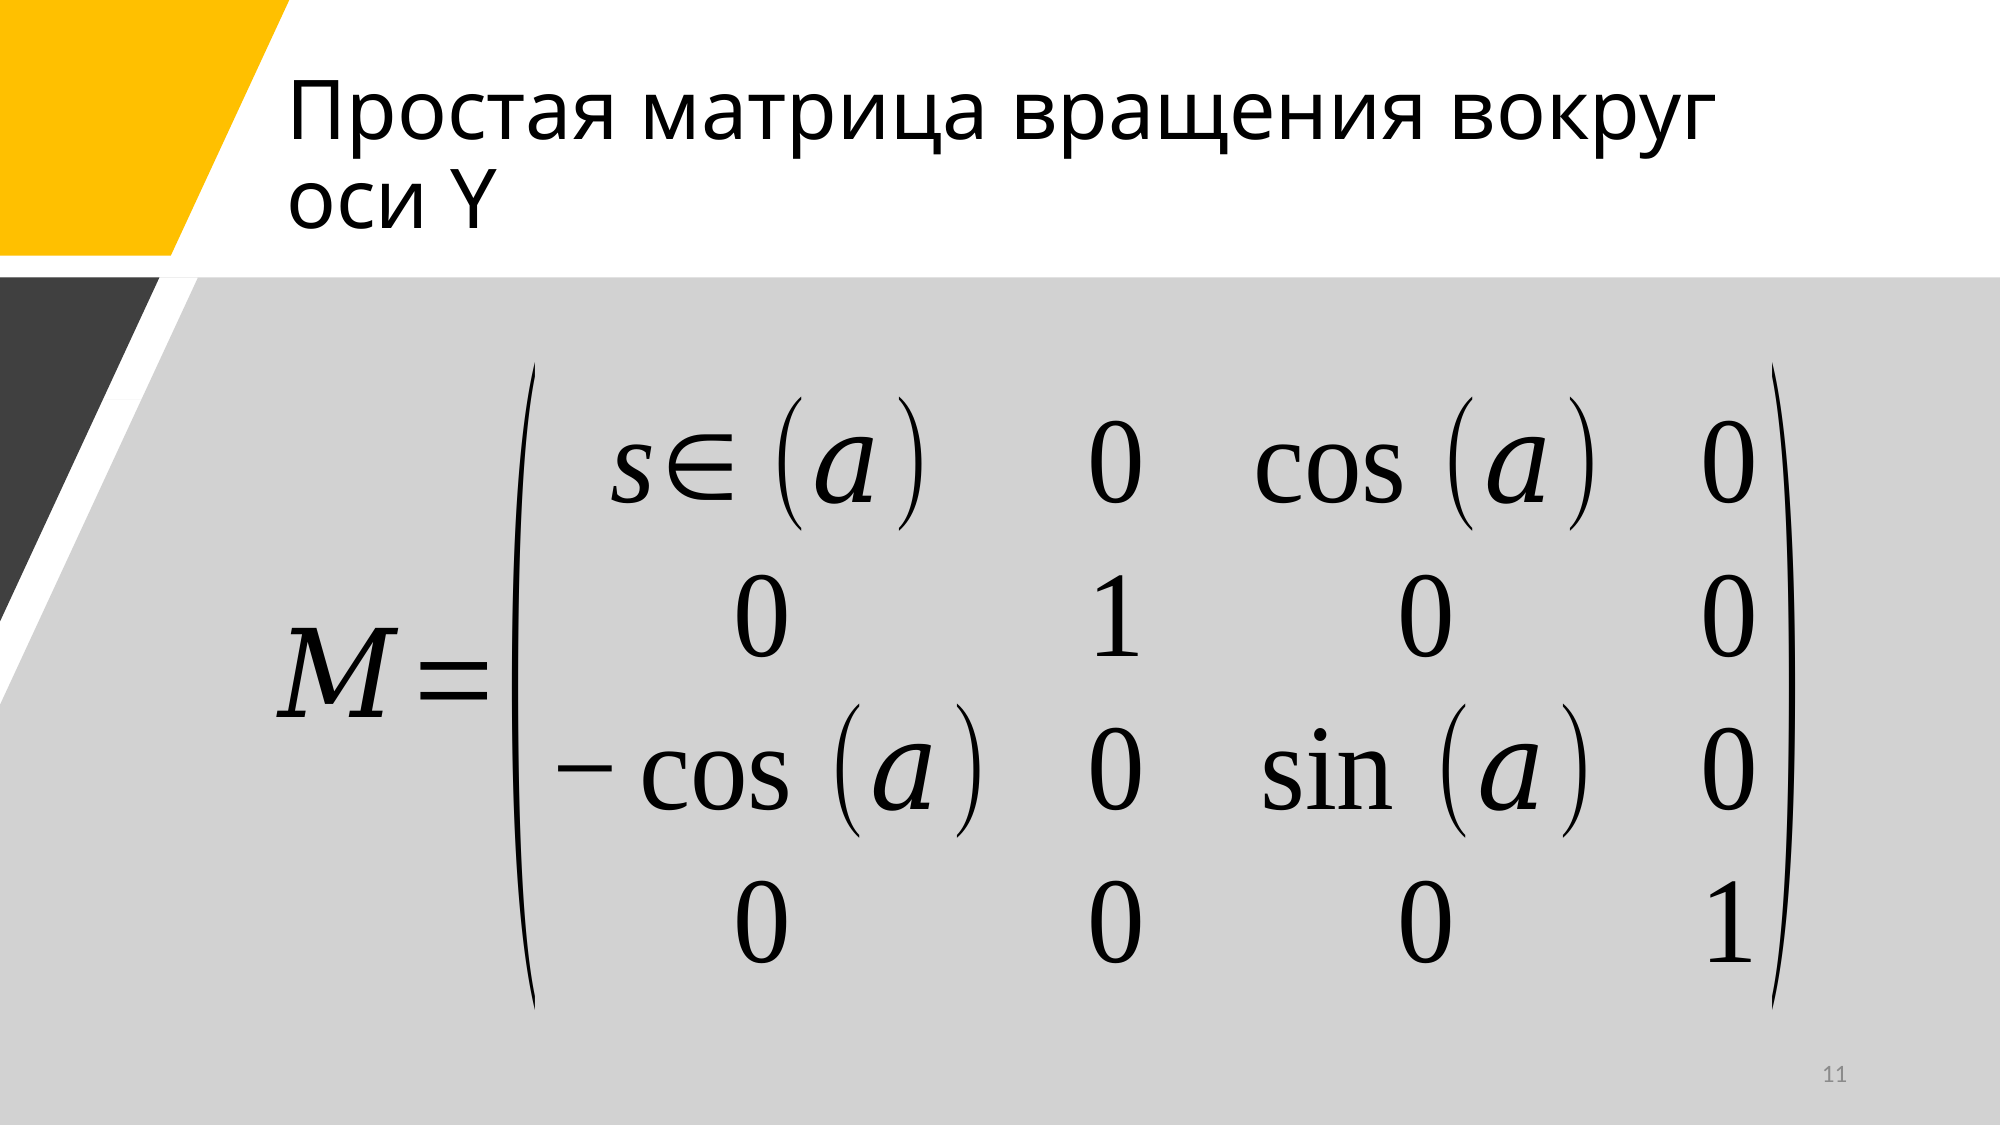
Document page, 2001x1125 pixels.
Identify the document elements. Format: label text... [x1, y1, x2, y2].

text_box [0, 276, 162, 622]
text_box [0, 0, 291, 257]
title Простая матрица вращения вокруг оси Y [271, 60, 1808, 255]
text_box [0, 276, 2000, 1125]
slide_number 11 [1412, 1042, 1863, 1103]
